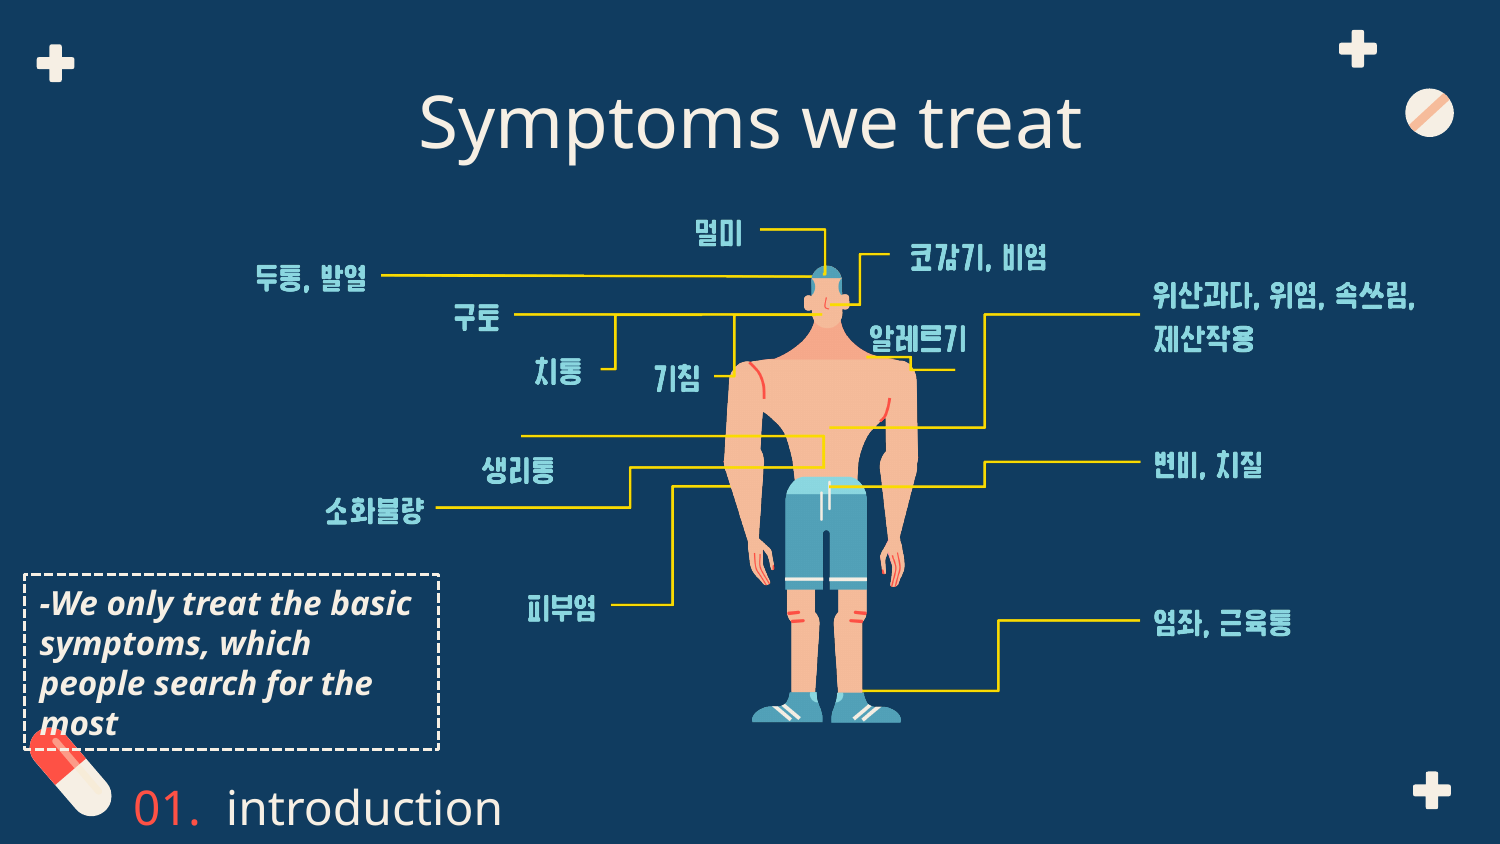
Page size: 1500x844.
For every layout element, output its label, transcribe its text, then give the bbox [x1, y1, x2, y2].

text_box 01. introduction [118, 767, 679, 844]
picture [231, 196, 1438, 724]
text_box -We only treat the basic symptoms, which people search for the most [24, 574, 439, 750]
title Symptoms we treat [116, 60, 1384, 155]
